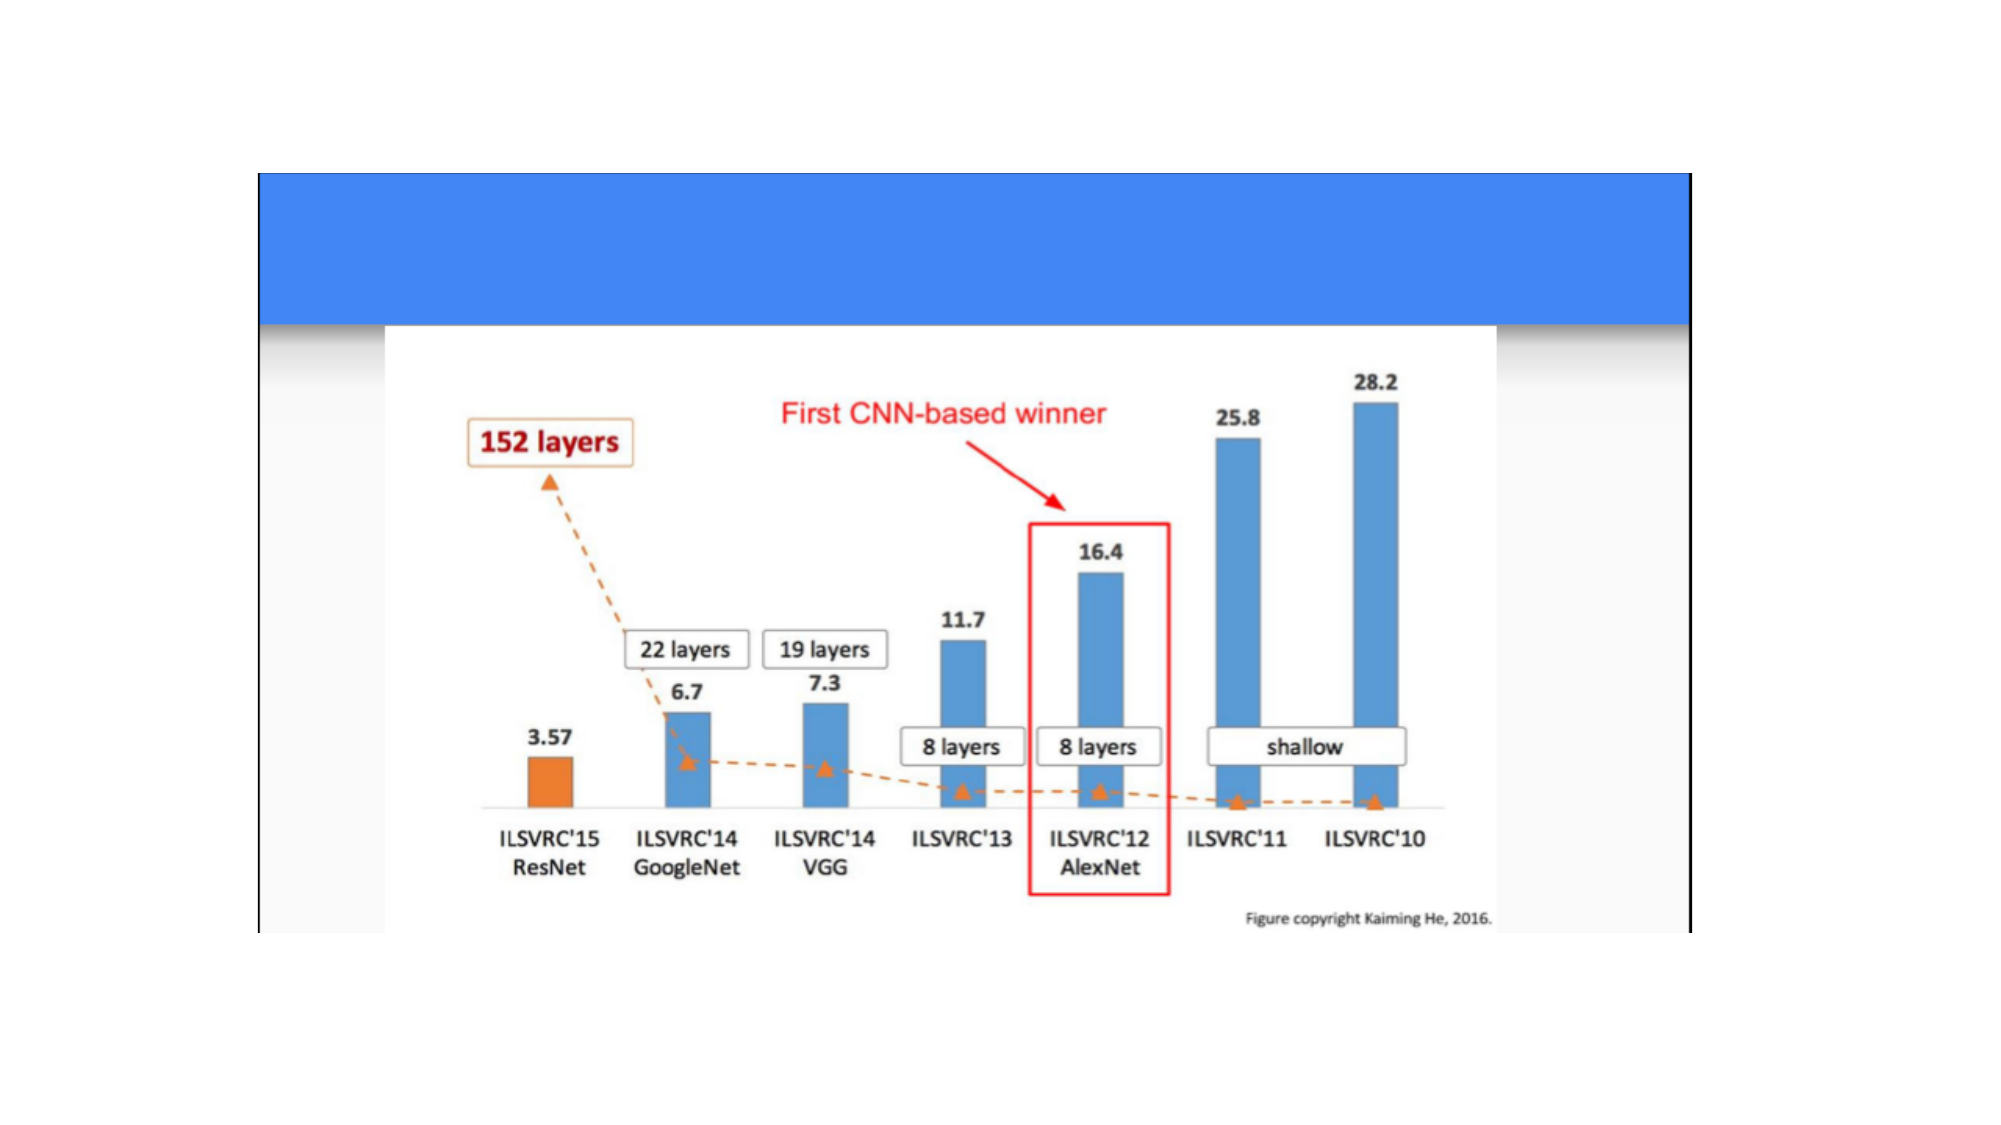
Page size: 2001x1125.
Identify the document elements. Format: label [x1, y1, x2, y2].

picture [257, 172, 1693, 933]
